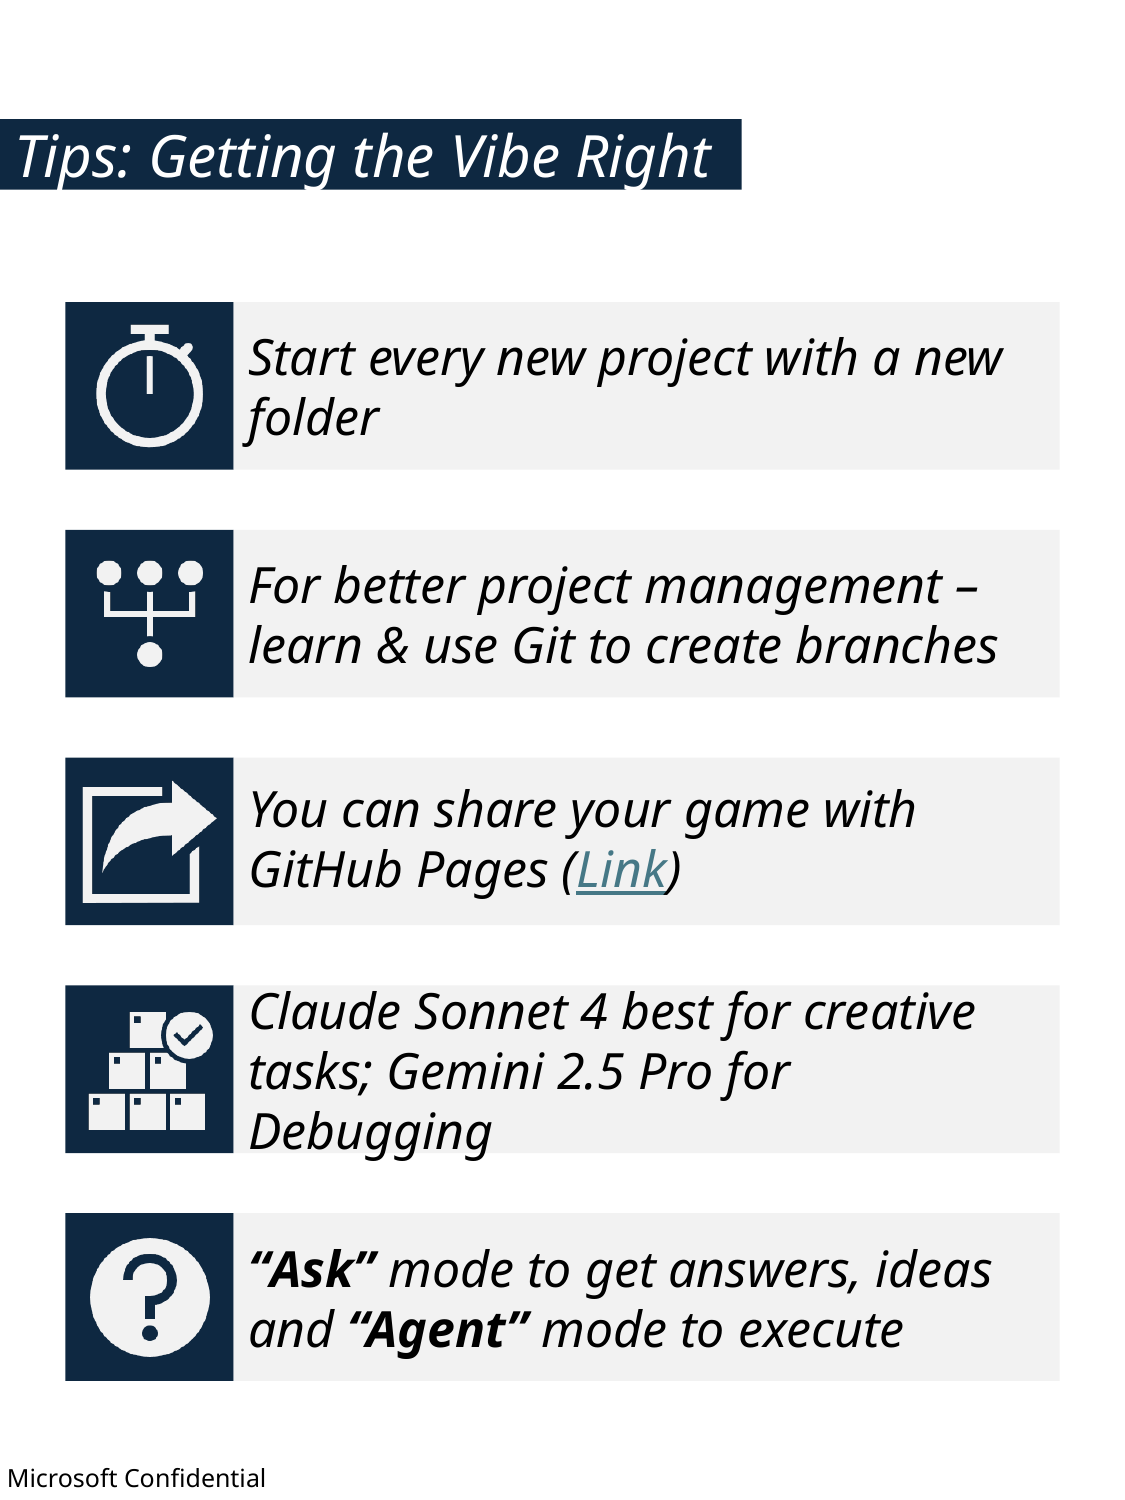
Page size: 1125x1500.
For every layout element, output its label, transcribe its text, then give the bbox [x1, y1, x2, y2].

picture [73, 310, 225, 462]
picture [73, 765, 225, 917]
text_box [64, 529, 1061, 698]
picture [73, 537, 225, 689]
picture [73, 993, 225, 1145]
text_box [64, 984, 1061, 1154]
picture [73, 1221, 225, 1373]
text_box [64, 757, 1061, 926]
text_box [64, 301, 1061, 471]
text_box Tips: Getting the Vibe Right [0, 118, 743, 191]
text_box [64, 1212, 1061, 1382]
